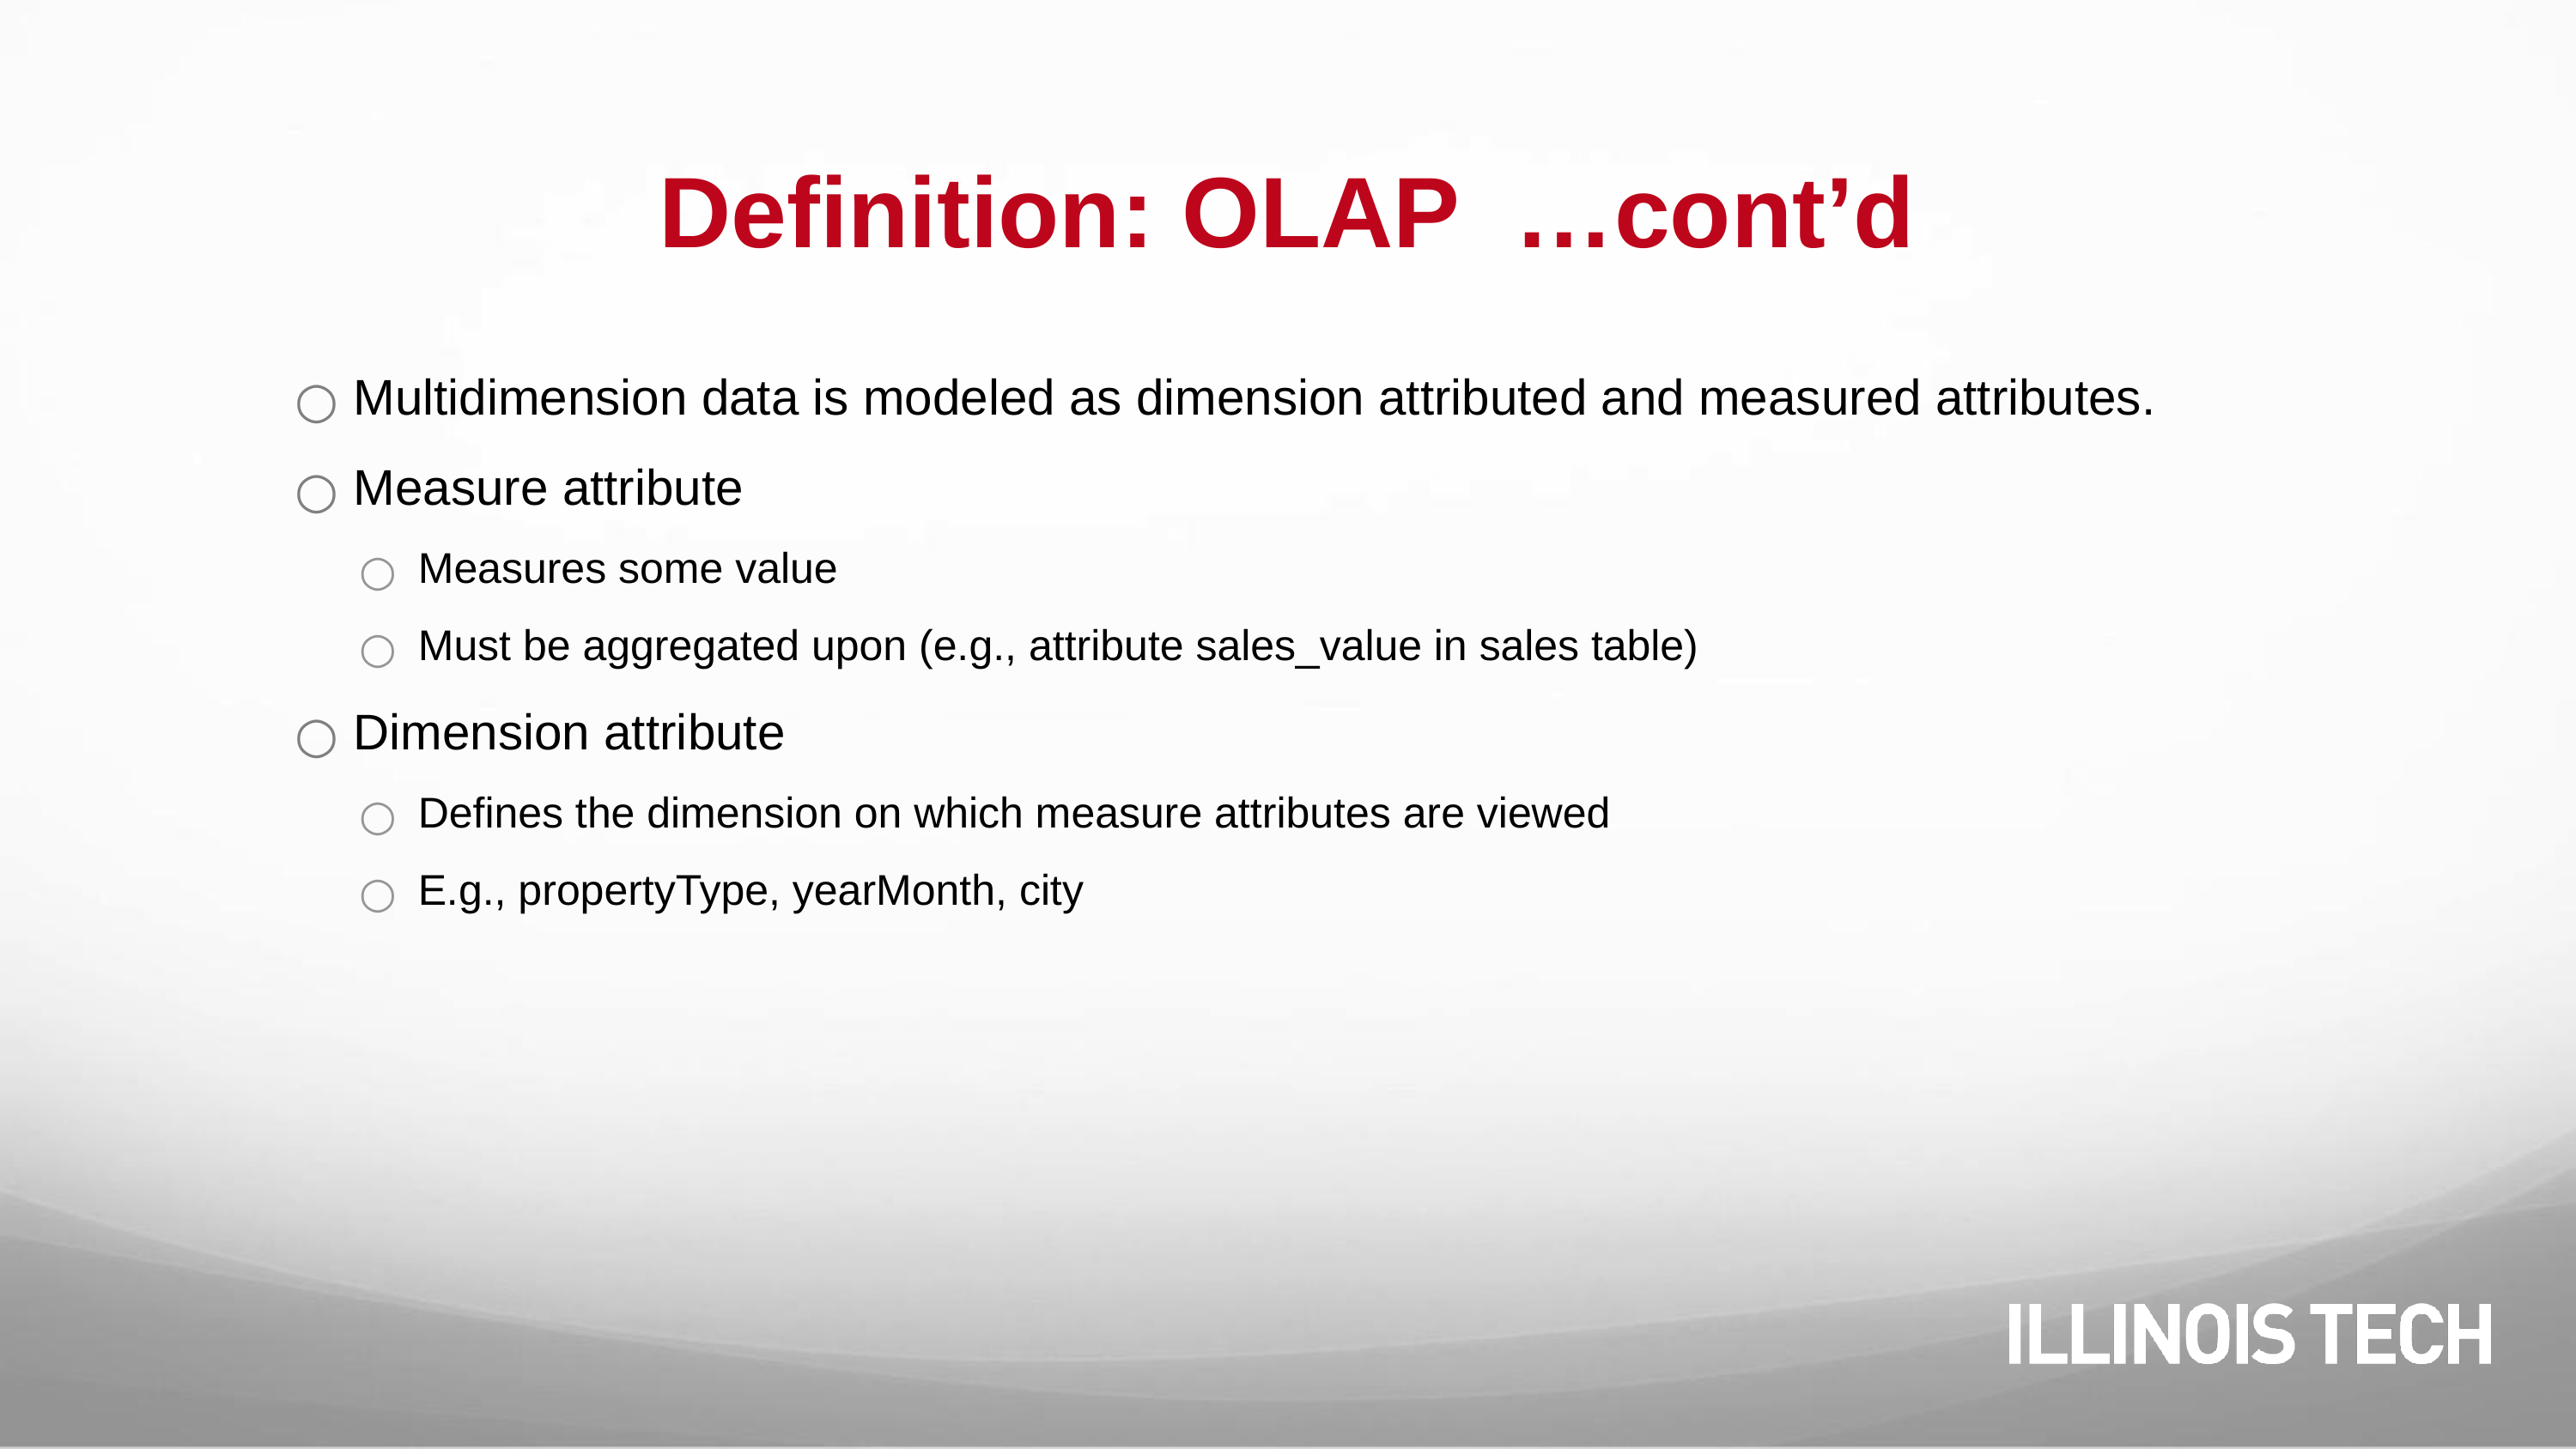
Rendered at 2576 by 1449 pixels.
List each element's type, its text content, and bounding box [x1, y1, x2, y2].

title Definition: OLAP …cont’d [155, 56, 2421, 275]
list Multidimension data is modeled as dimension attributed and measured attributes. Measure attribute Measures some value Must be aggregated upon (e.g., attribute sales_value in sales table) Dimension attribute Defines the dimension on which measure attributes are viewed E.g., propertyType, yearMonth, city [211, 328, 2281, 1296]
picture [0, 0, 2576, 1449]
